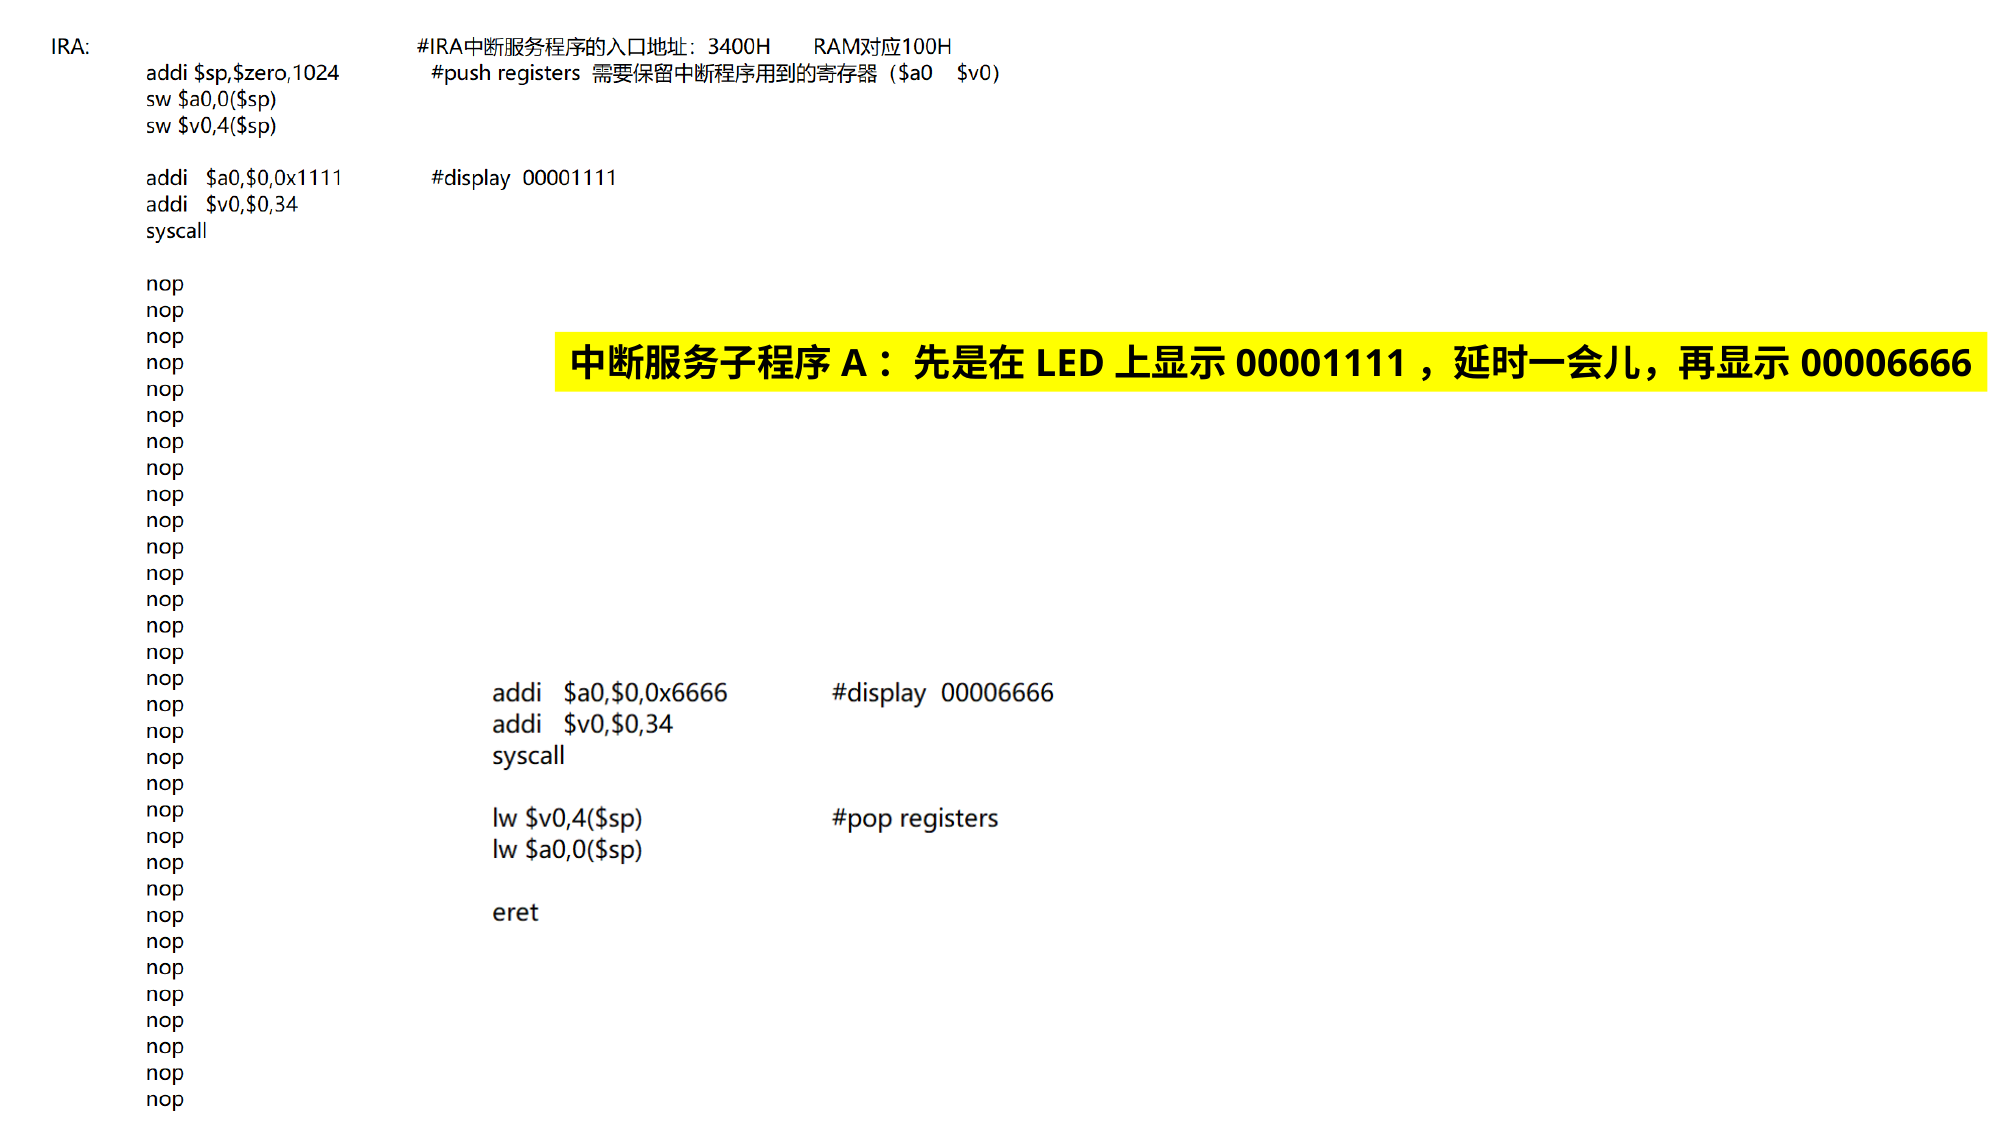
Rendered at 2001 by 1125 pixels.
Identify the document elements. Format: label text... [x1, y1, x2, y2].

picture [47, 0, 1144, 1125]
text_box 中断服务子程序A：先是在LED上显示00001111，延时一会儿，再显示00006666 [1034, 331, 1988, 392]
